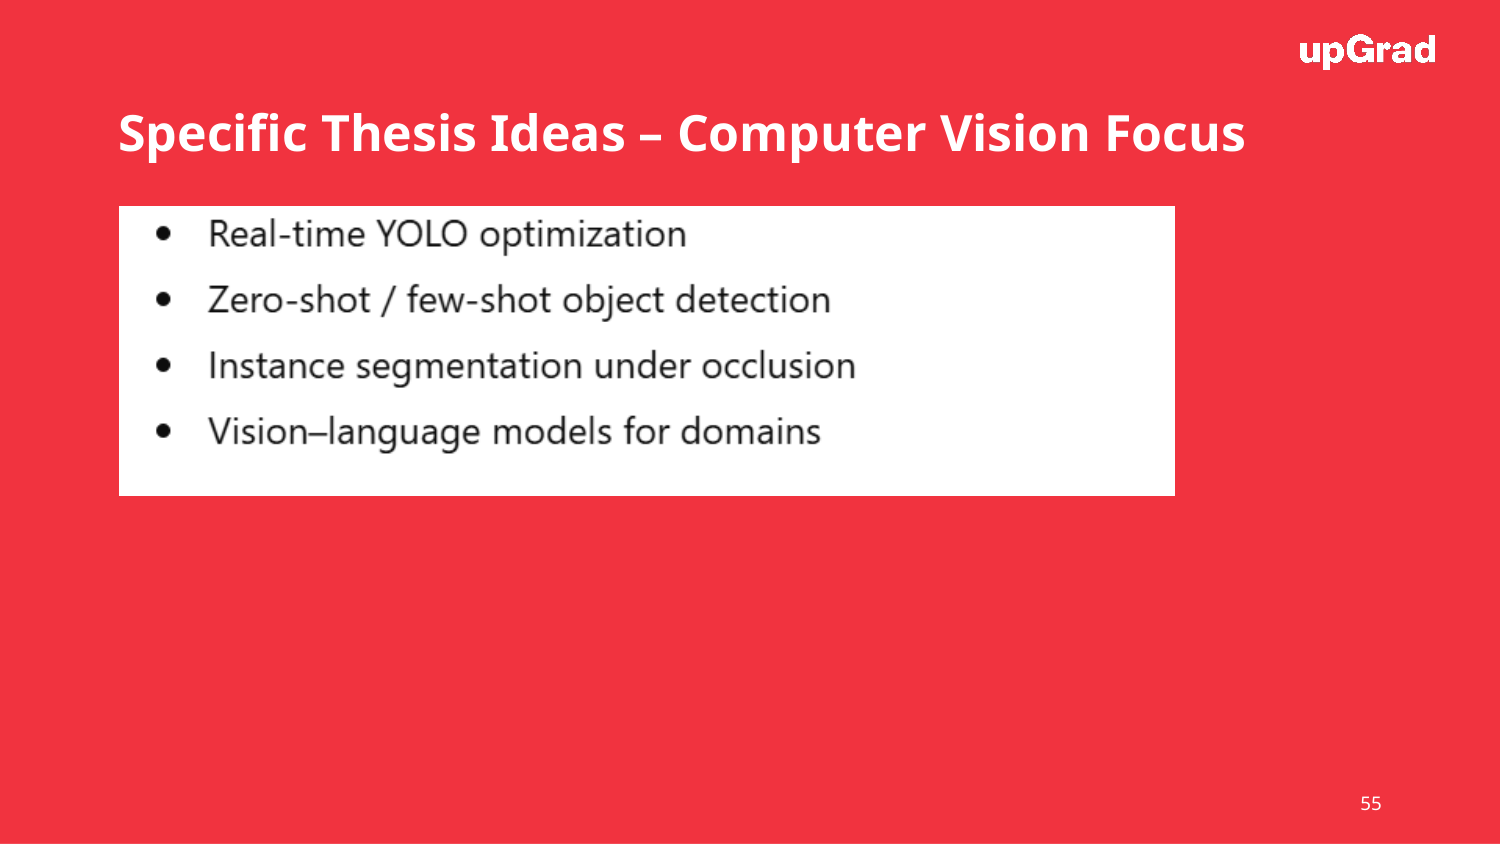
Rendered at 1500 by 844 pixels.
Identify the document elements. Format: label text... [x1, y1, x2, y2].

title Specific Thesis Ideas – Computer Vision Focus [103, 89, 1274, 182]
picture [1300, 34, 1435, 70]
picture [119, 206, 1175, 496]
slide_number 55 [1059, 782, 1397, 827]
